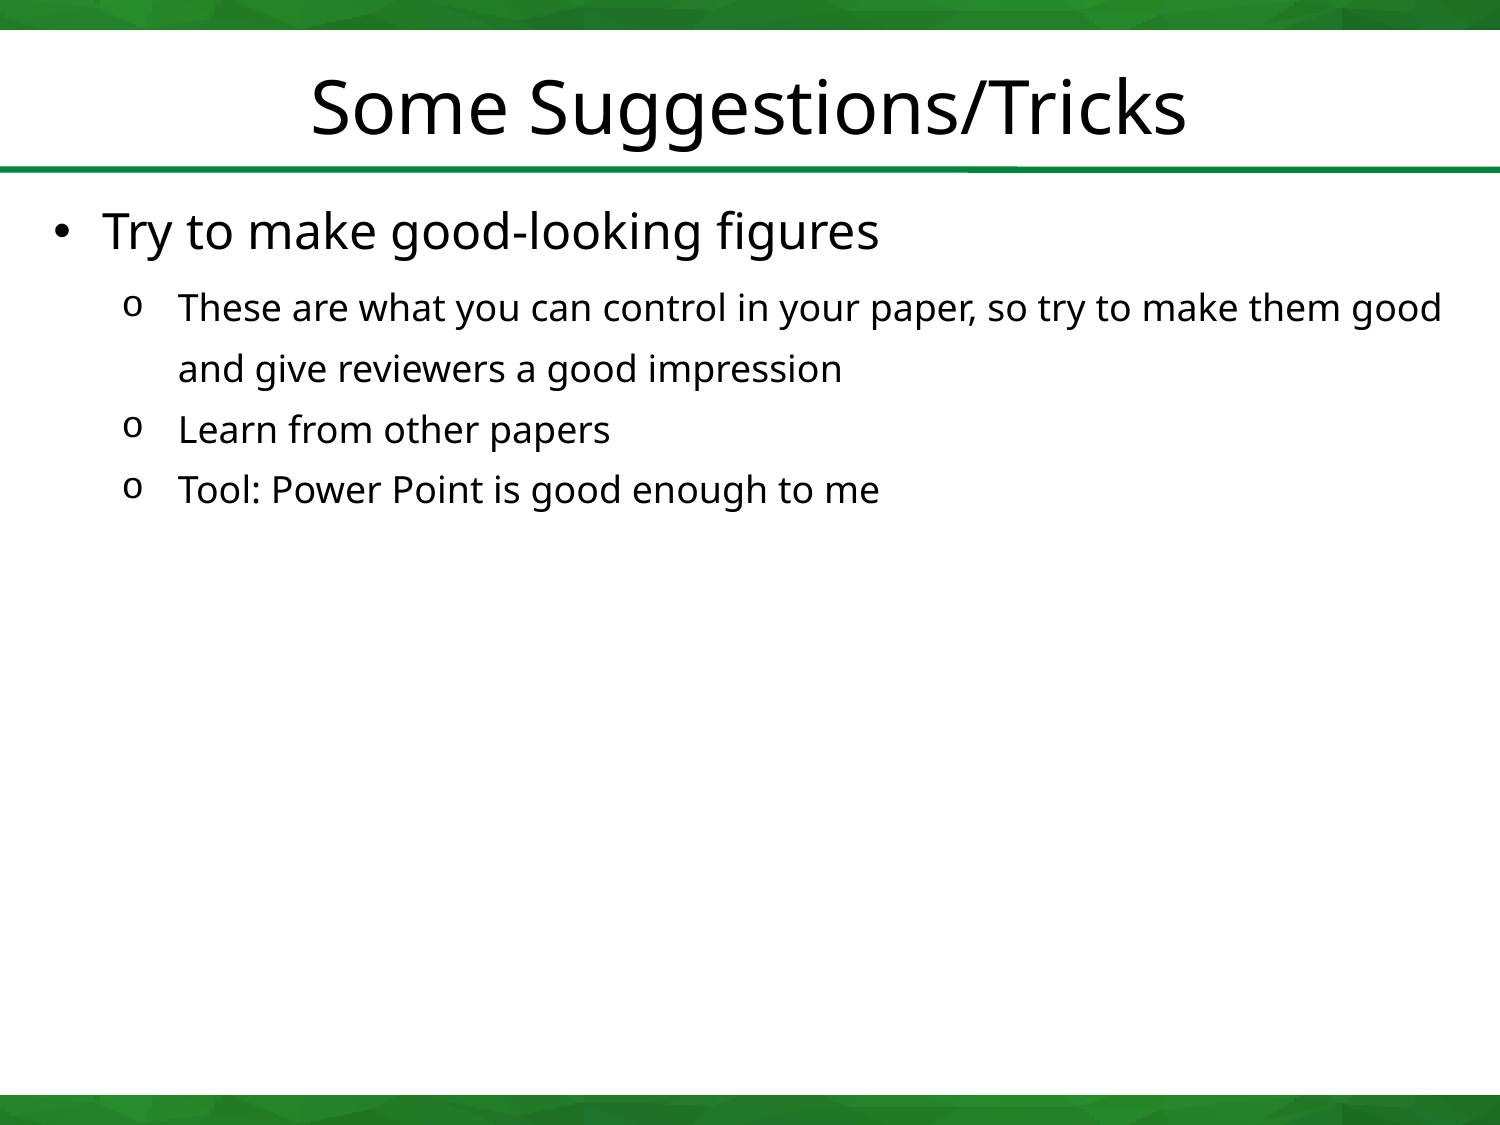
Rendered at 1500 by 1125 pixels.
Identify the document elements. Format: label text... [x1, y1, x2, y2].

text_box These are what you can control in your paper, so try to make them good and give reviewers a good impression Learn from other papers Tool: Power Point is good enough to me [106, 254, 1462, 525]
text_box Try to make good-looking figures [38, 186, 1439, 274]
text_box Some Suggestions/Tricks [0, 56, 1500, 152]
picture [0, 1094, 1500, 1125]
picture [0, 0, 1500, 30]
